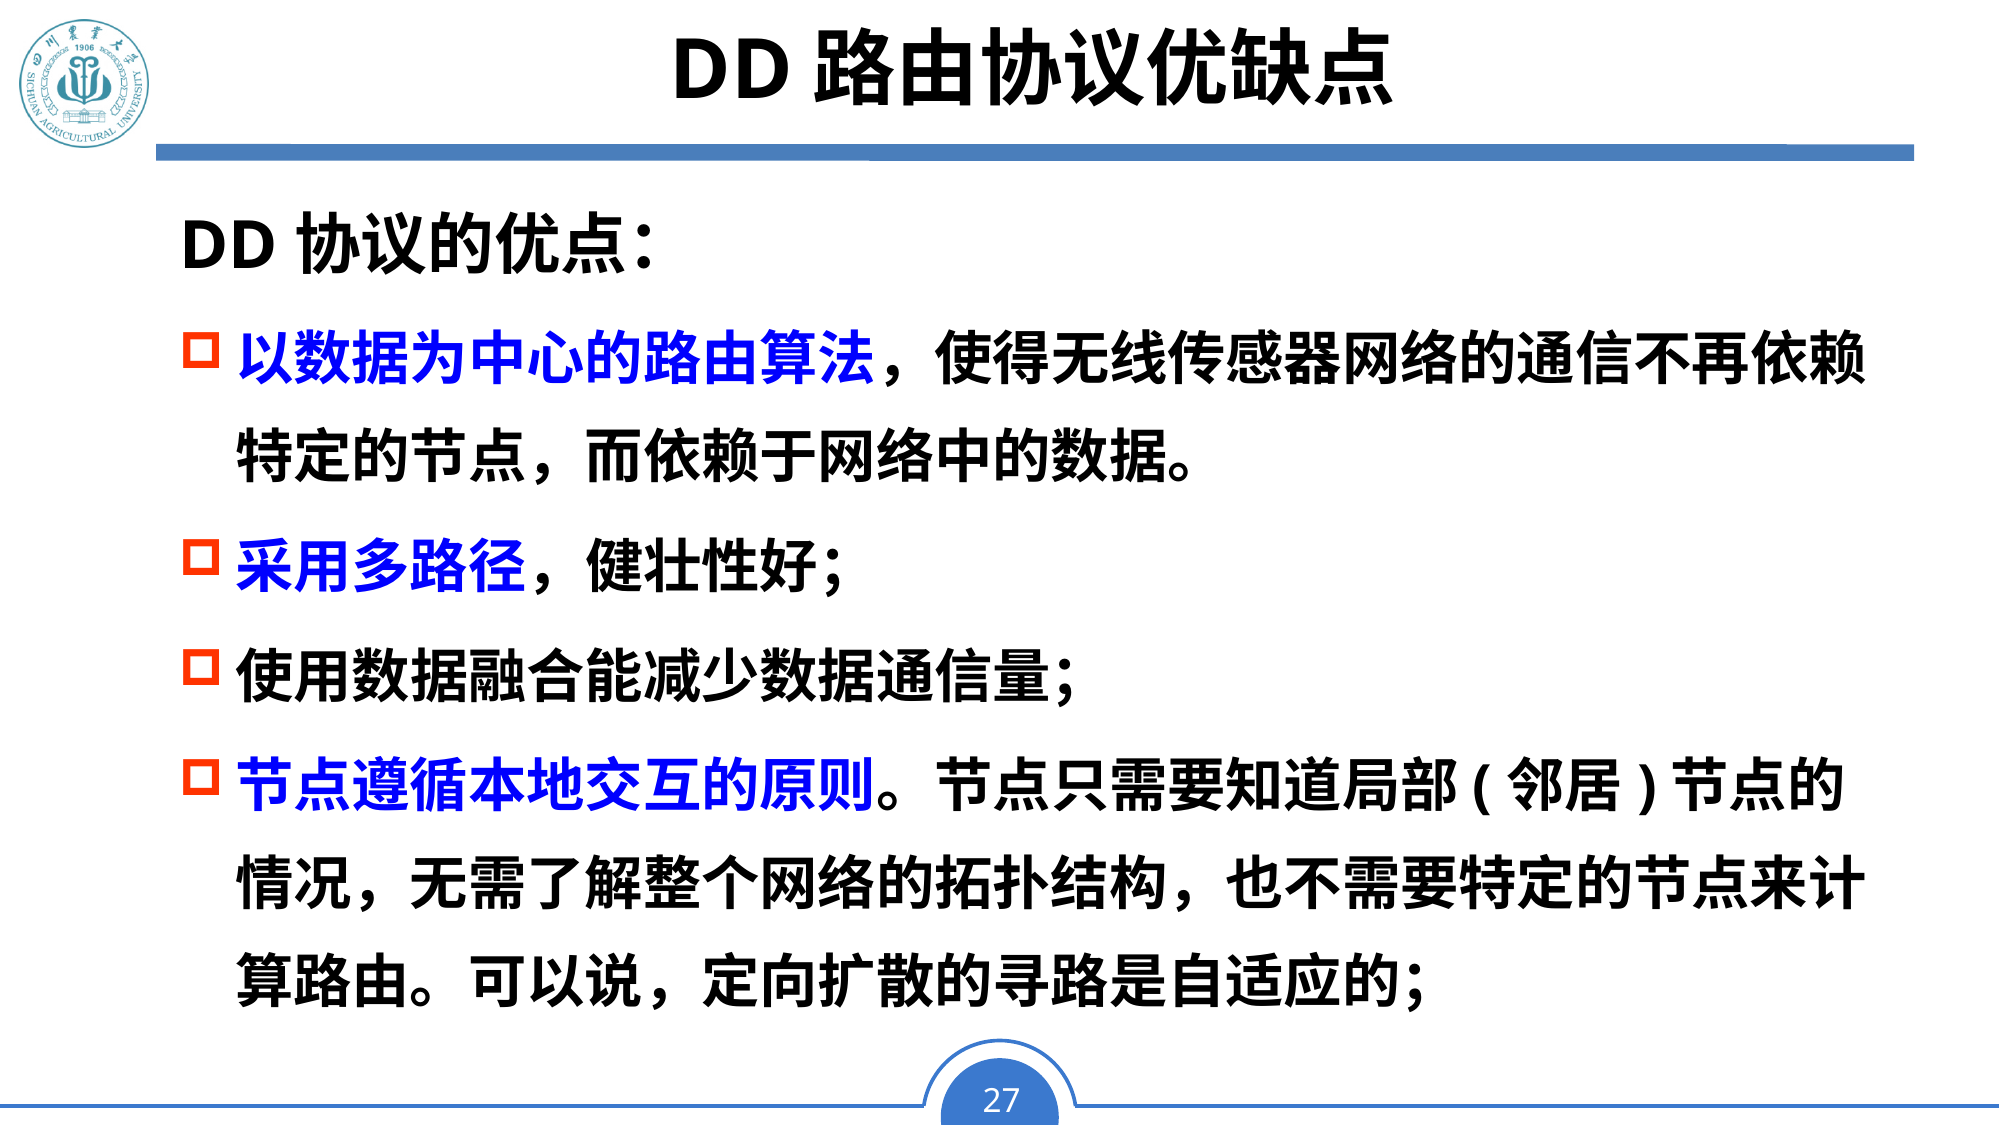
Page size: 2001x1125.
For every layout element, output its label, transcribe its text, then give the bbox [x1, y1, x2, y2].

title DD路由协议优缺点 [156, 7, 1910, 146]
list DD协议的优点： 以数据为中心的路由算法，使得无线传感器网络的通信不再依赖特定的节点，而依赖于网络中的数据。 采用多路径，健壮性好； 使用数据融合能减少数据通信量； 节点遵循本地交互的原则。节点只需要知道局部(邻居)节点的情况，无需了解整个网络的拓扑结构，也不需要特定的节点来计算路由。可以说，定向扩散的寻路是自适应的； [161, 160, 1910, 1024]
